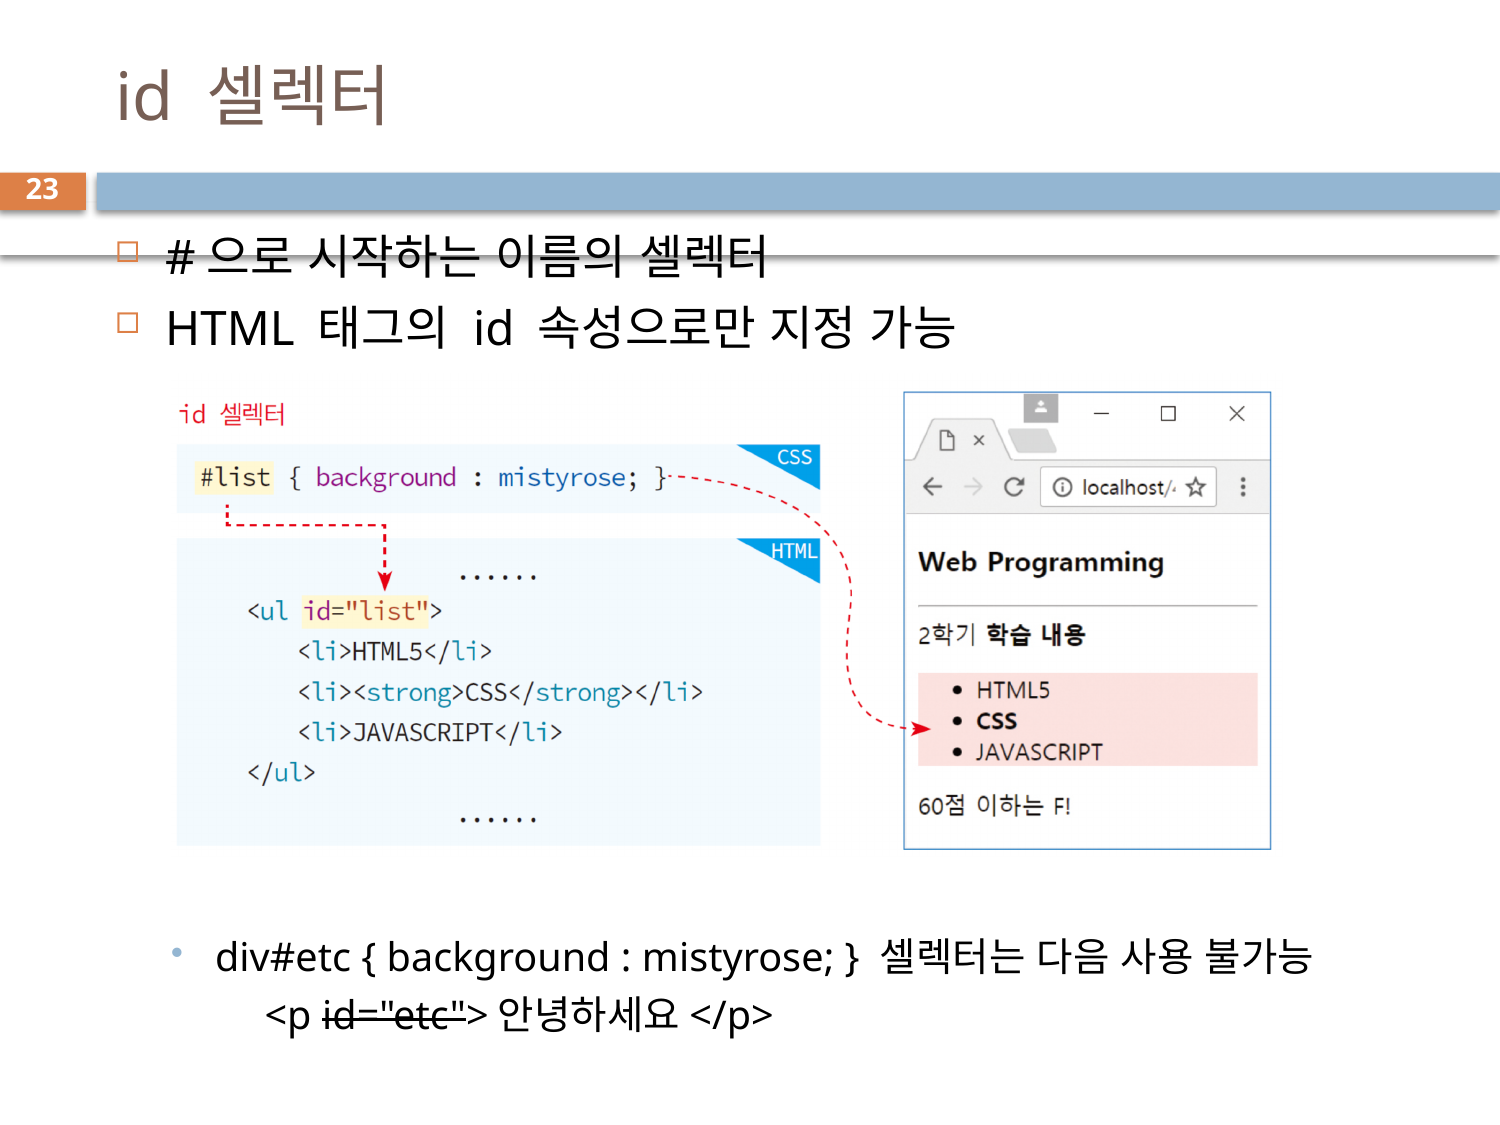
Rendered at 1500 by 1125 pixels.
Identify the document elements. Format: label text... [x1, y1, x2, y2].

list #으로 시작하는 이름의 셀렉터 HTML 태그의 id 속성으로만 지정 가능 div#etc { background : mistyrose; } 셀렉터는 다음 사용 불가능 <p id="etc">안녕하세요</p> [100, 219, 1438, 1047]
title id 셀렉터 [100, 37, 1438, 149]
slide_number 23 [0, 170, 87, 211]
picture [170, 373, 1283, 857]
